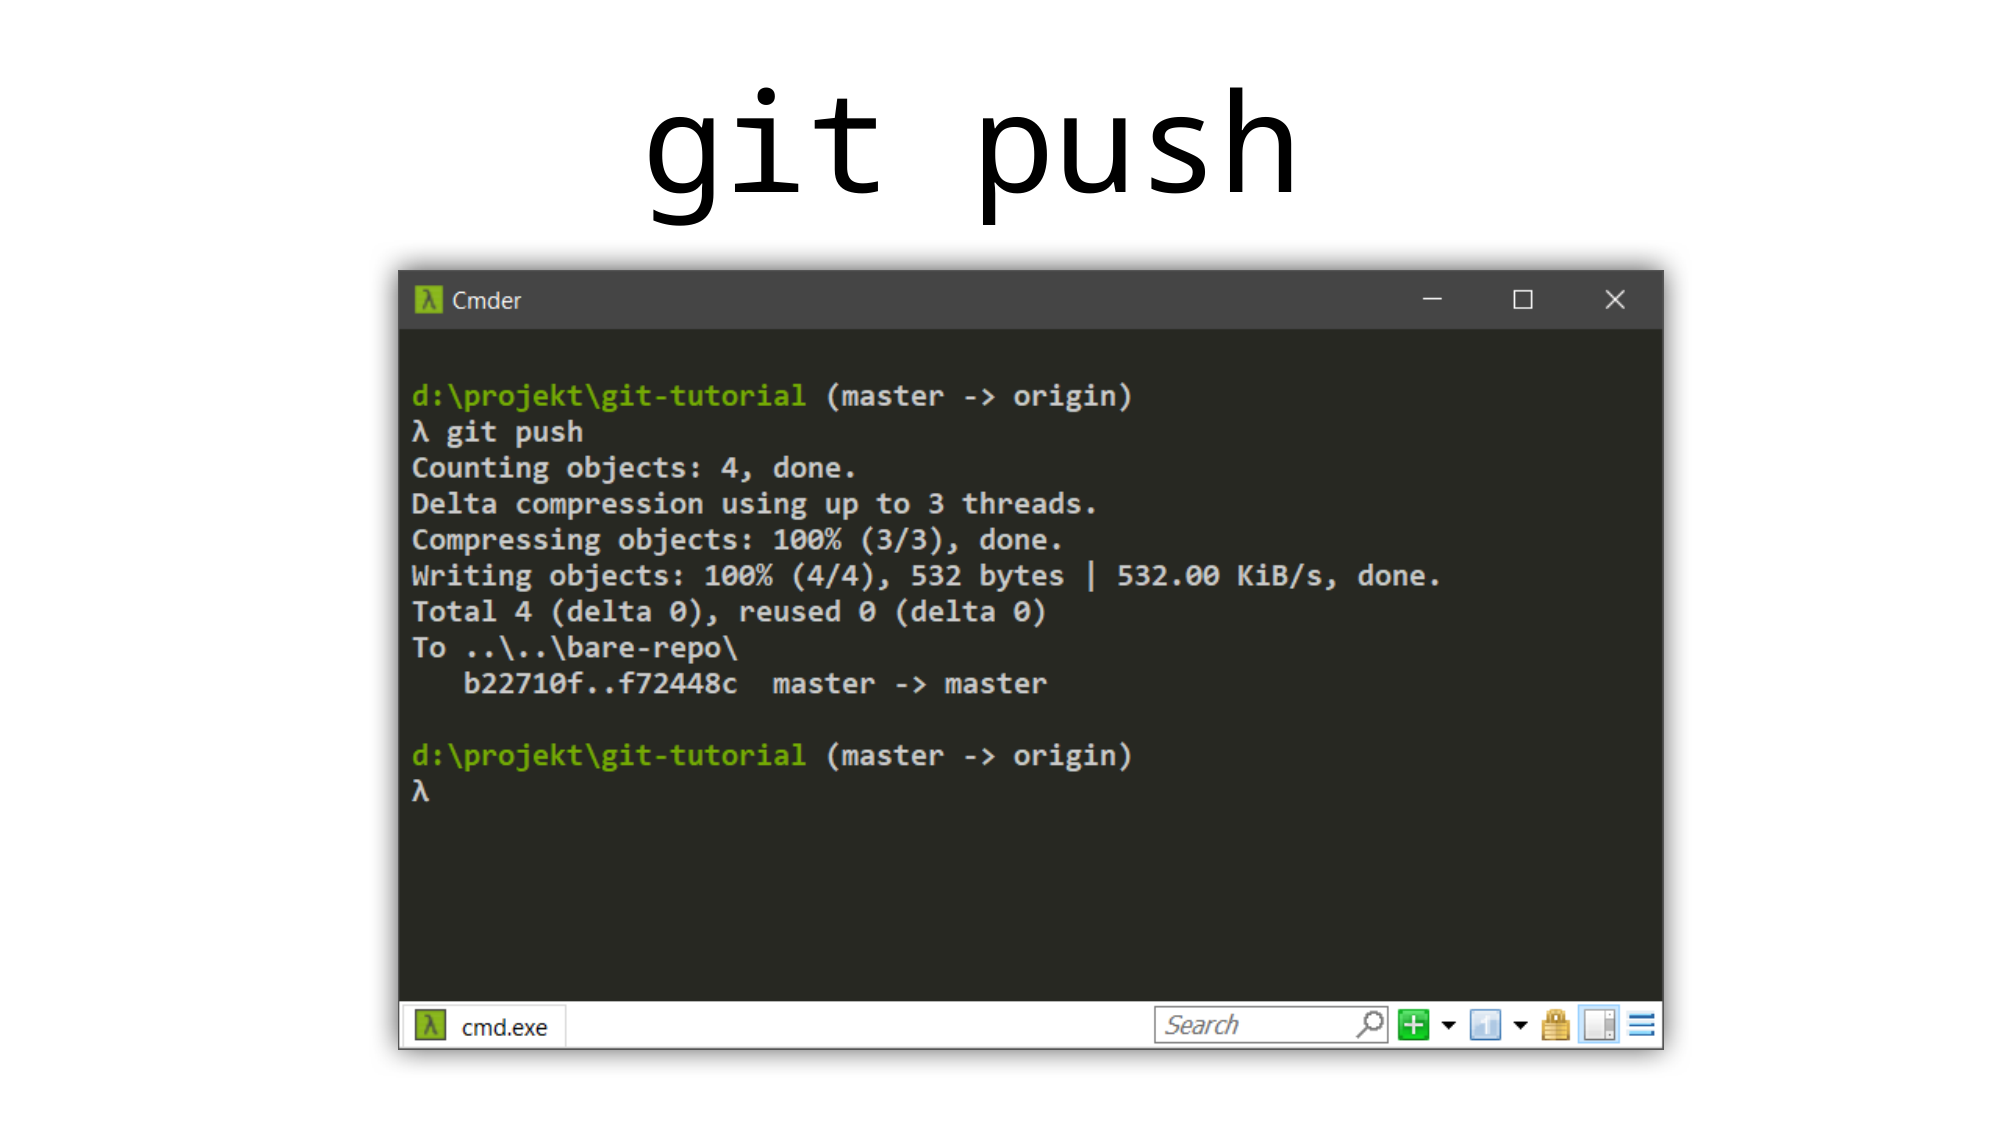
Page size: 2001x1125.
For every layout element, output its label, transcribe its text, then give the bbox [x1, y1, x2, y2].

title git push [150, 25, 1876, 271]
picture [398, 270, 1664, 1050]
